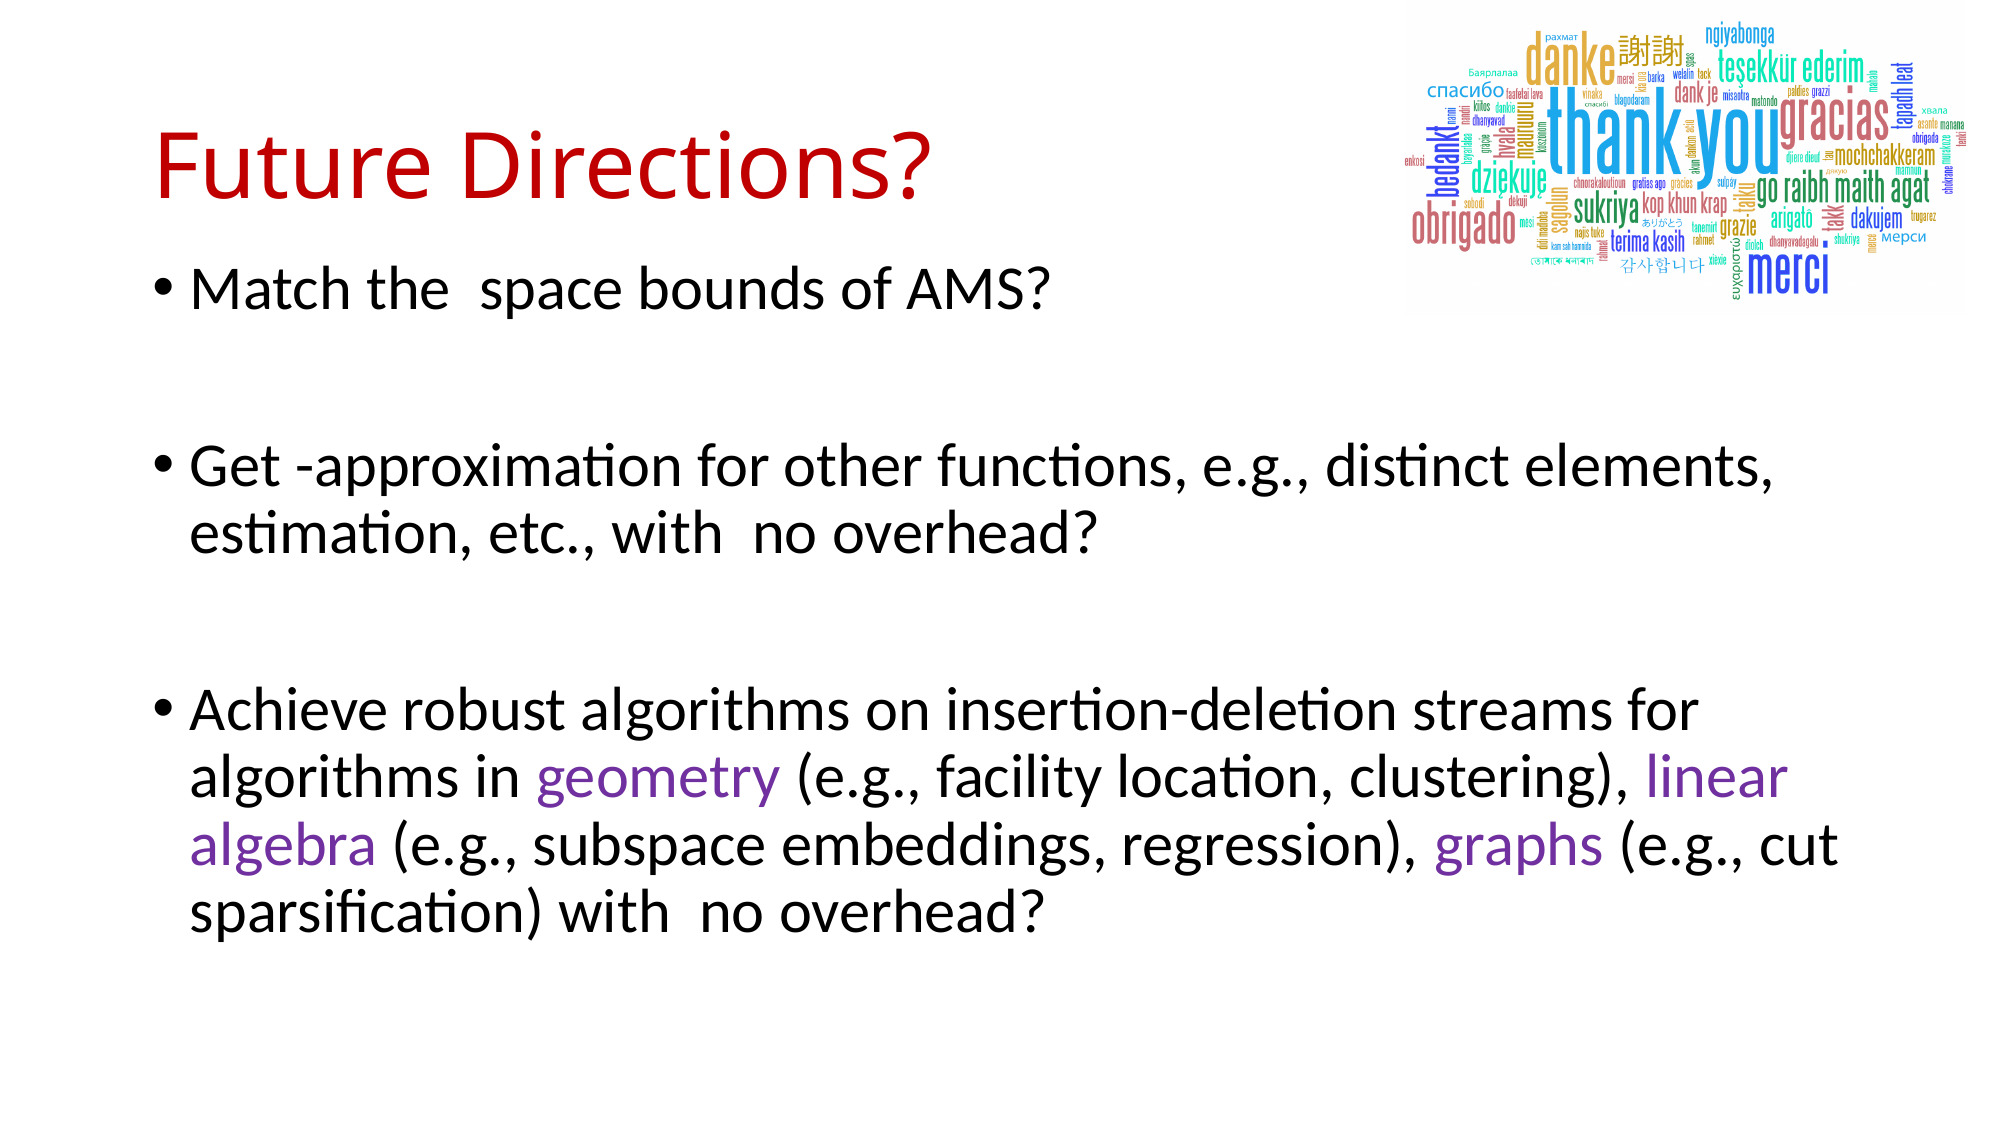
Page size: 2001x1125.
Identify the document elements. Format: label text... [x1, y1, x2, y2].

picture [1404, 0, 1967, 316]
title Future Directions? [137, 59, 1404, 278]
